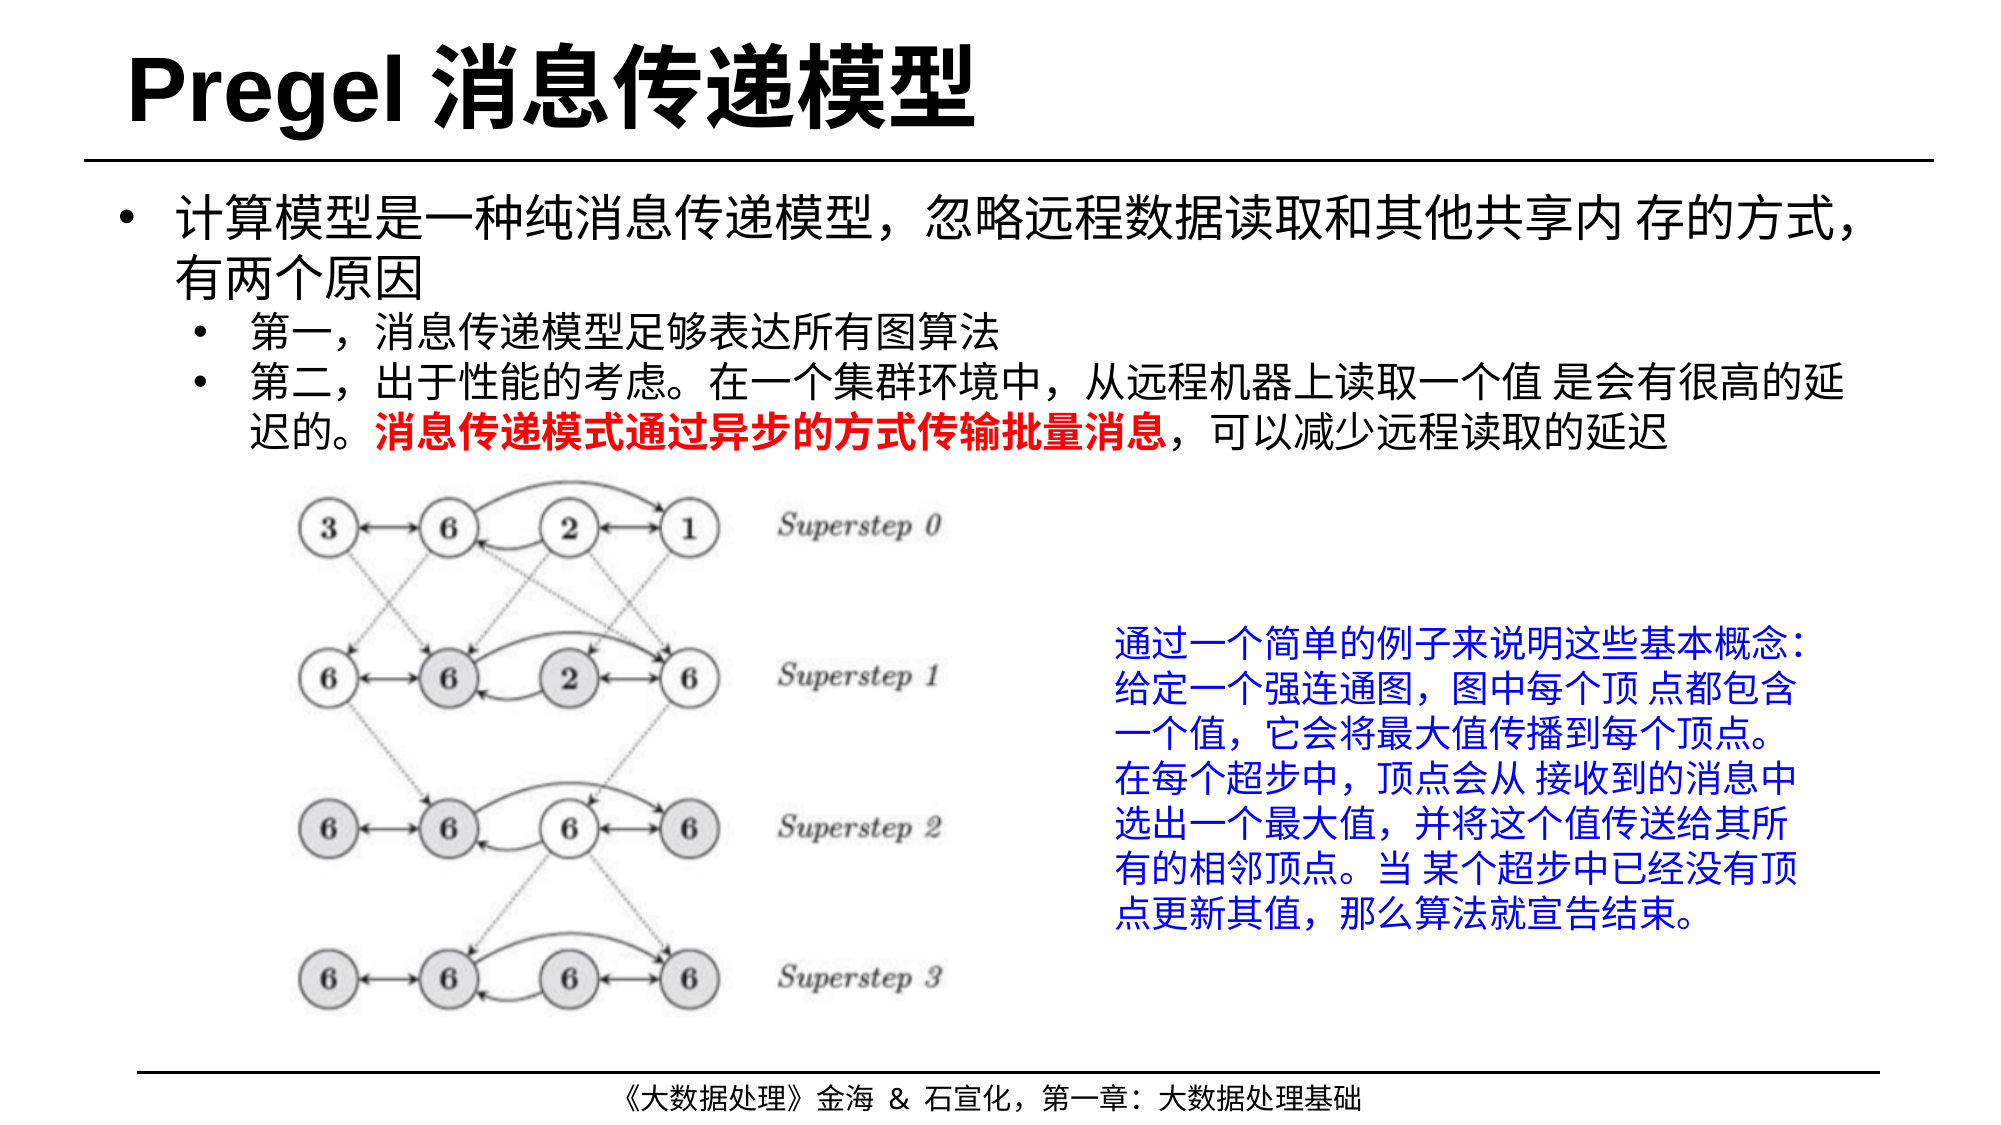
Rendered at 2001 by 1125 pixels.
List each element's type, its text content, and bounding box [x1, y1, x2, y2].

text_box 计算模型是一种纯消息传递模型，忽略远程数据读取和其他共享内 存的方式，有两个原因 第一，消息传递模型足够表达所有图算法 第二，出于性能的考虑。在一个集群环境中，从远程机器上读取一个值 是会有很高的延迟的。消息传递模式通过异步的方式传输批量消息，可以减少远程读取的延迟 [103, 178, 1897, 464]
text_box 通过一个简单的例子来说明这些基本概念：给定一个强连通图，图中每个顶 点都包含一个值，它会将最大值传播到每个顶点。在每个超步中，顶点会从 接收到的消息中选出一个最大值，并将这个值传送给其所有的相邻顶点。当 某个超步中已经没有顶点更新其值，那么算法就宣告结束。 [1099, 612, 1817, 943]
title Pregel消息传递模型 [111, 22, 1905, 161]
picture [128, 466, 1079, 1051]
